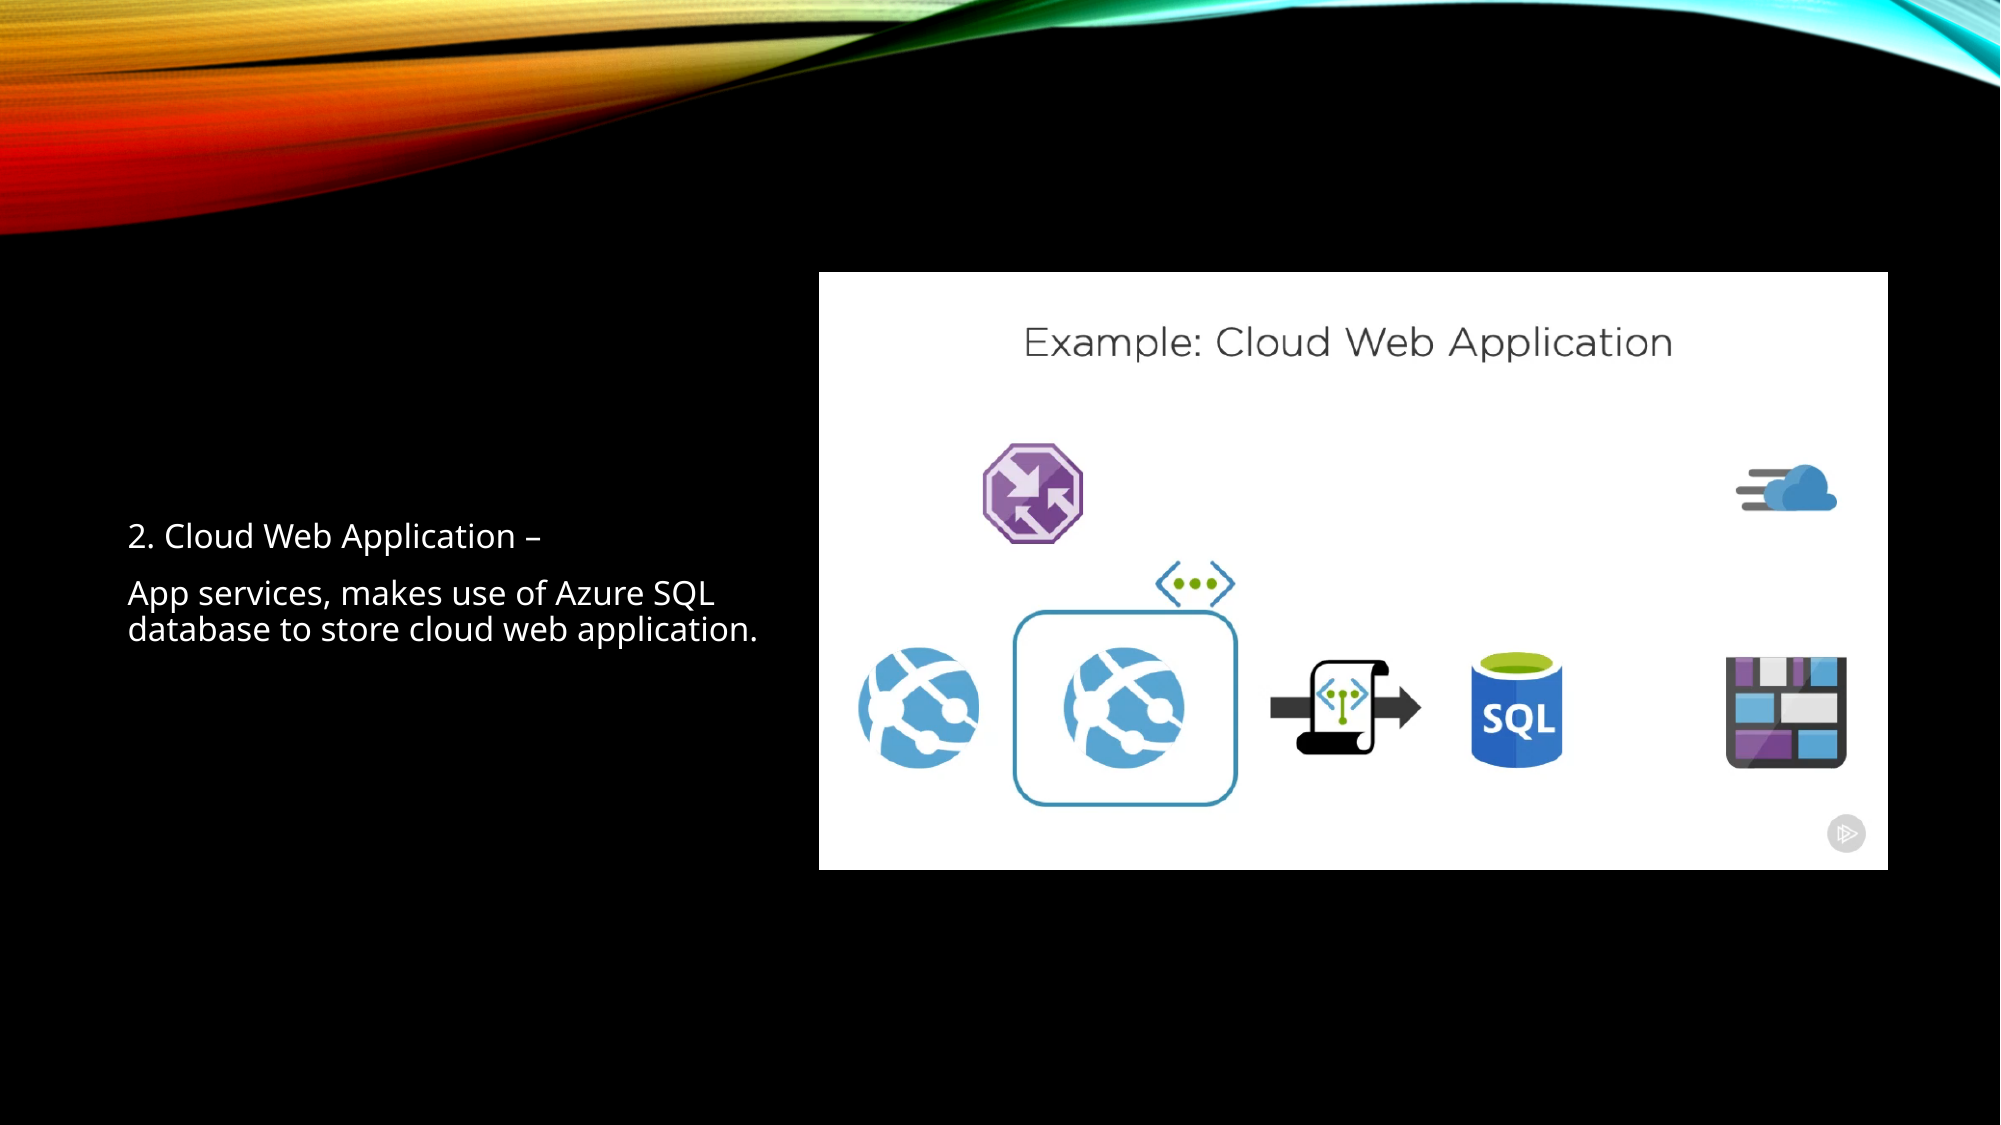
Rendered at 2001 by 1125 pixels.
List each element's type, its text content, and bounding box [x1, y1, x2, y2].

list 2. Cloud Web Application – App services, makes use of Azure SQL database to store cloud web application. [112, 512, 788, 1021]
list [819, 272, 1888, 871]
picture [0, 0, 2000, 237]
